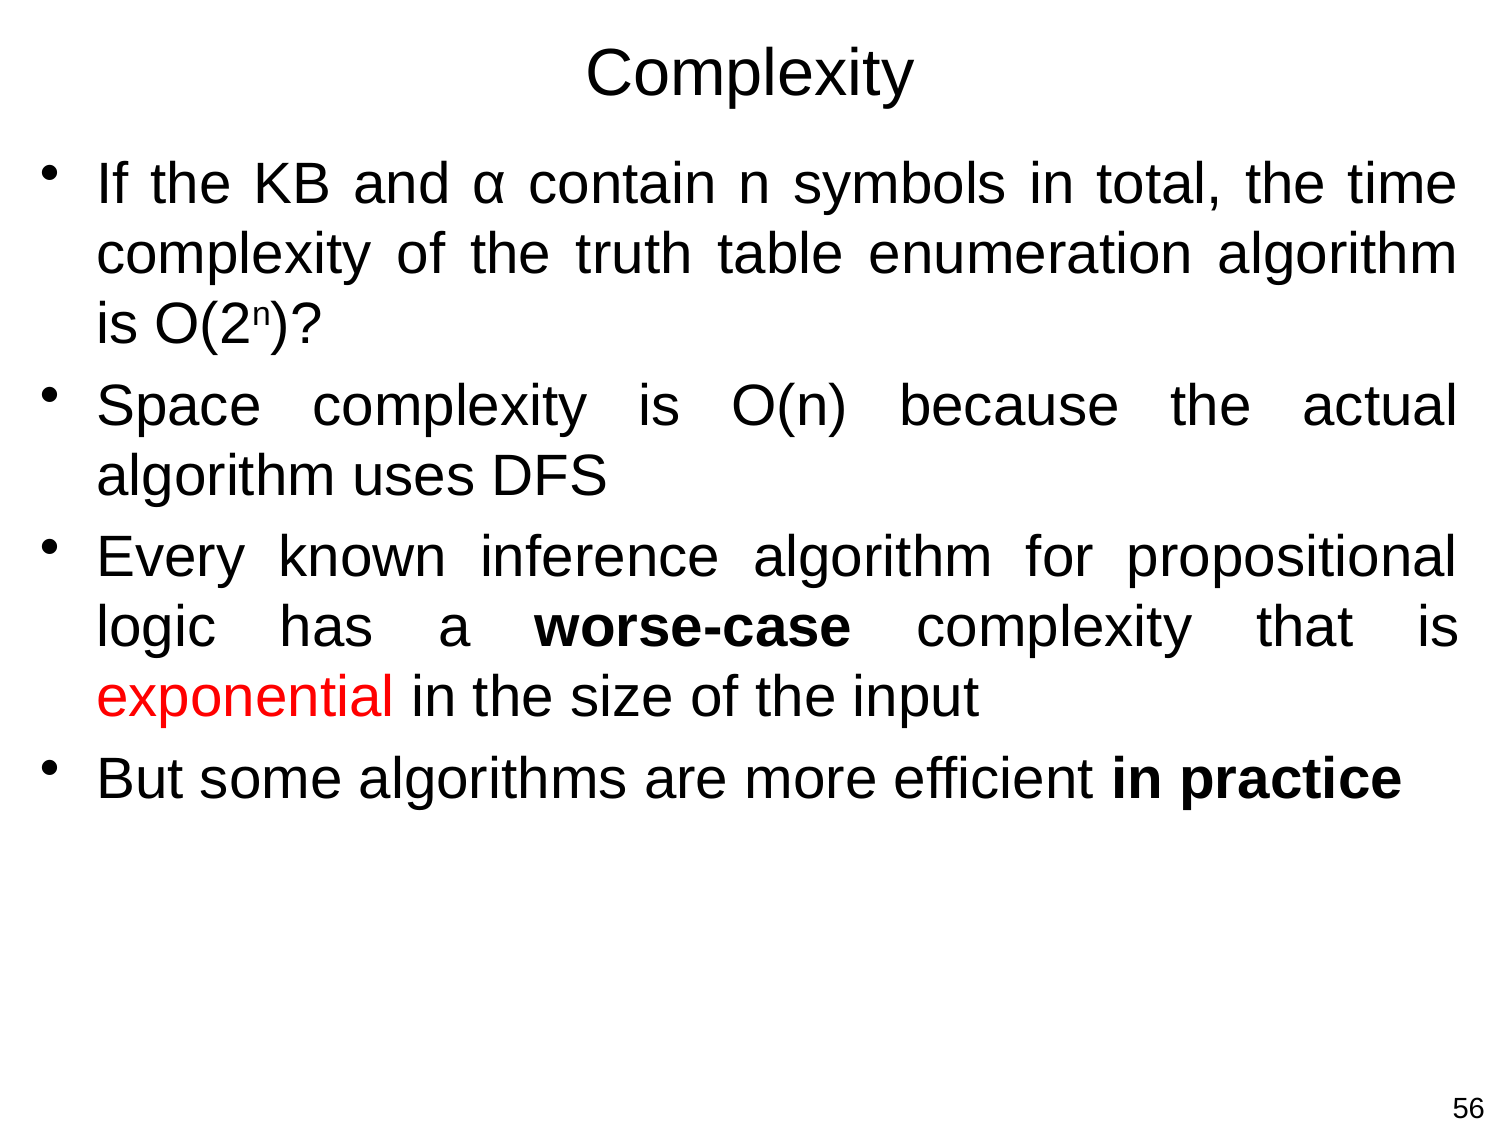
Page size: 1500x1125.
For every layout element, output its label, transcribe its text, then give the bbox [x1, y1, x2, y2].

slide_number 56 [1424, 1046, 1500, 1125]
list If the KB and α contain n symbols in total, the time complexity of the truth table enumeration algorithm is O(2n)? Space complexity is O(n) because the actual algorithm uses DFS Every known inference algorithm for propositional logic has a worse-case complexity that is exponential in the size of the input But some algorithms are more efficient in practice [24, 137, 1476, 1076]
title Complexity [24, 12, 1476, 126]
